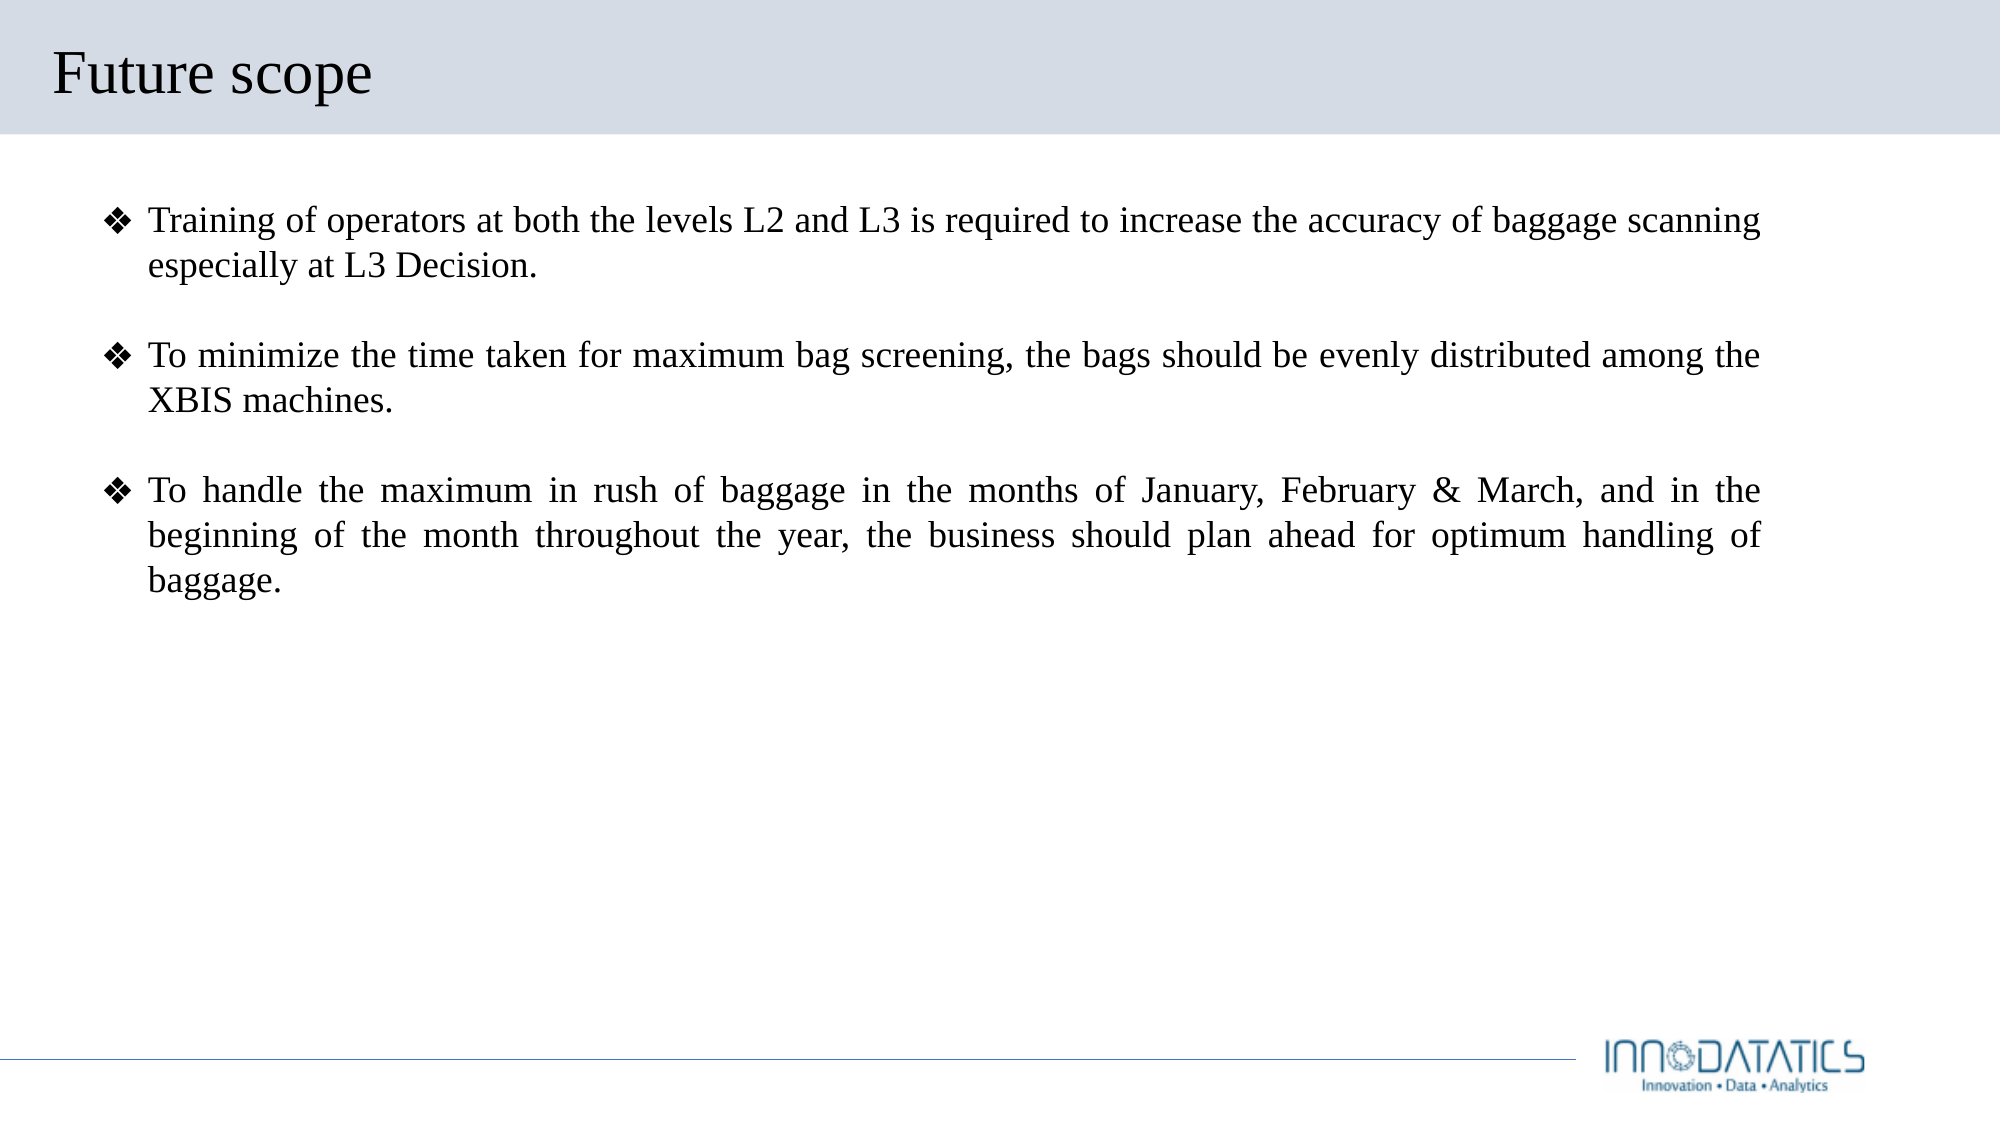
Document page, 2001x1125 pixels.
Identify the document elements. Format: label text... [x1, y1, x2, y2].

text_box Training of operators at both the levels L2 and L3 is required to increase the accuracy of baggage scanning especially at L3 Decision. To minimize the time taken for maximum bag screening, the bags should be evenly distributed among the XBIS machines. To handle the maximum in rush of baggage in the months of January, February & March, and in the beginning of the month throughout the year, the business should plan ahead for optimum handling of baggage. [85, 187, 1779, 653]
title Future scope [37, 0, 1763, 175]
picture [1603, 1038, 1865, 1093]
